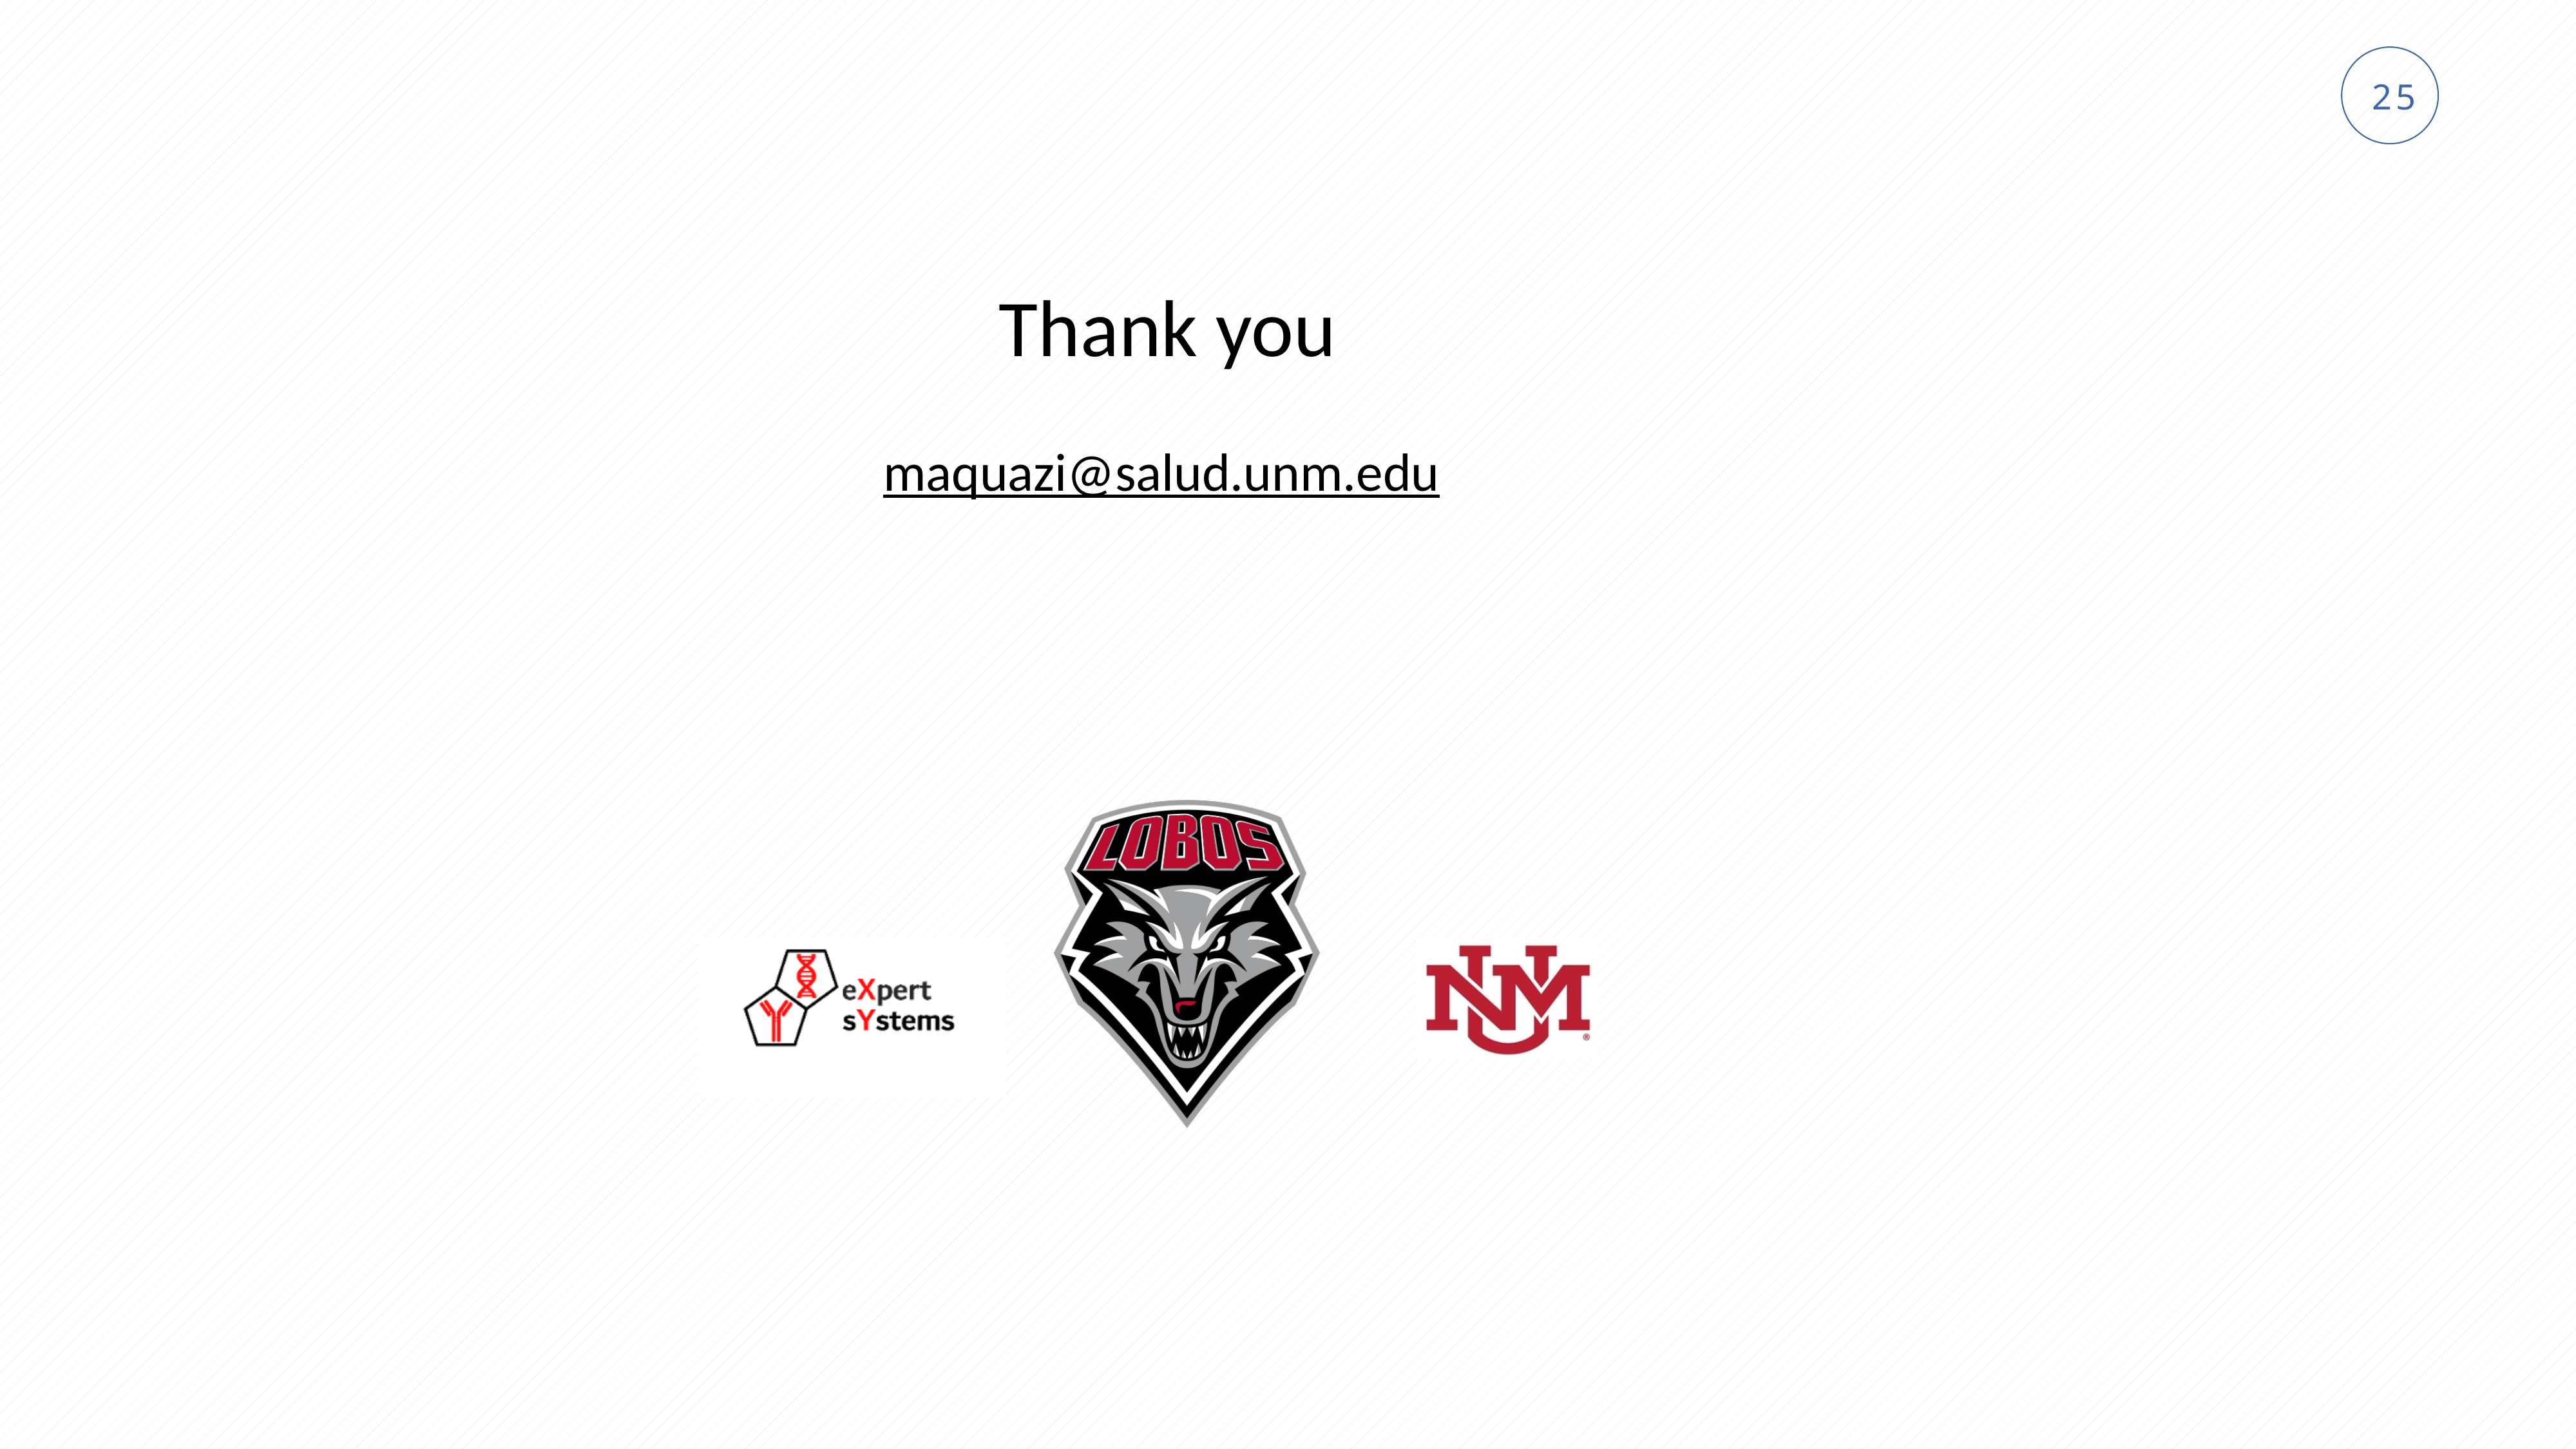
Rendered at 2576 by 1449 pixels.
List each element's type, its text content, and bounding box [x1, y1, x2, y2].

picture [698, 938, 1006, 1097]
text_box Thank you maquazi@salud.unm.edu [114, 271, 2222, 571]
picture [1053, 799, 1322, 1129]
picture [1416, 938, 1598, 1059]
